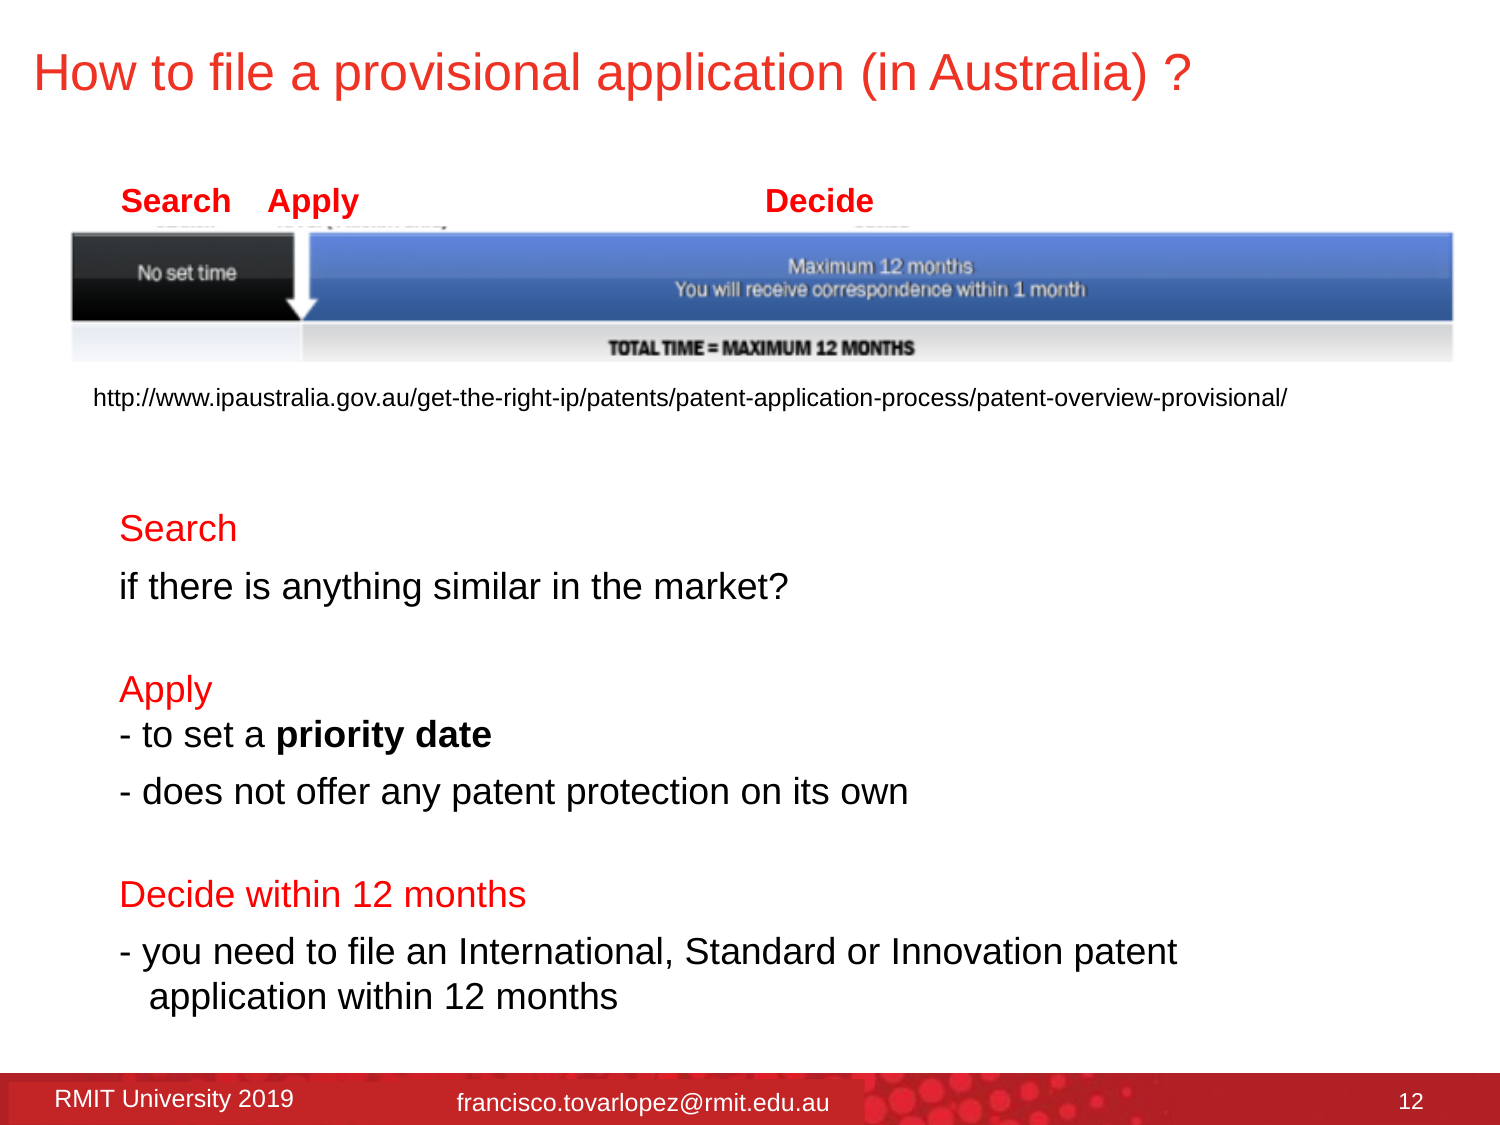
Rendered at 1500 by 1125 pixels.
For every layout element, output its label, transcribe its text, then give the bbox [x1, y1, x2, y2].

picture [56, 203, 1477, 362]
text_box http://www.ipaustralia.gov.au/get-the-right-ip/patents/patent-application-process/patent-overview-provisional/ [78, 374, 1444, 420]
text_box How to file a provisional application (in Australia) ? [18, 30, 1285, 121]
slide_number 12 [1088, 1078, 1440, 1115]
text_box Search if there is anything similar in the market? Apply - to set a priority date - does not offer any patent protection on its own Decide within 12 months - you need to file an International, Standard or Innovation patent application within 12 months [104, 497, 1404, 1025]
text_box Search Apply Decide [78, 171, 1444, 202]
picture [0, 1073, 1500, 1125]
